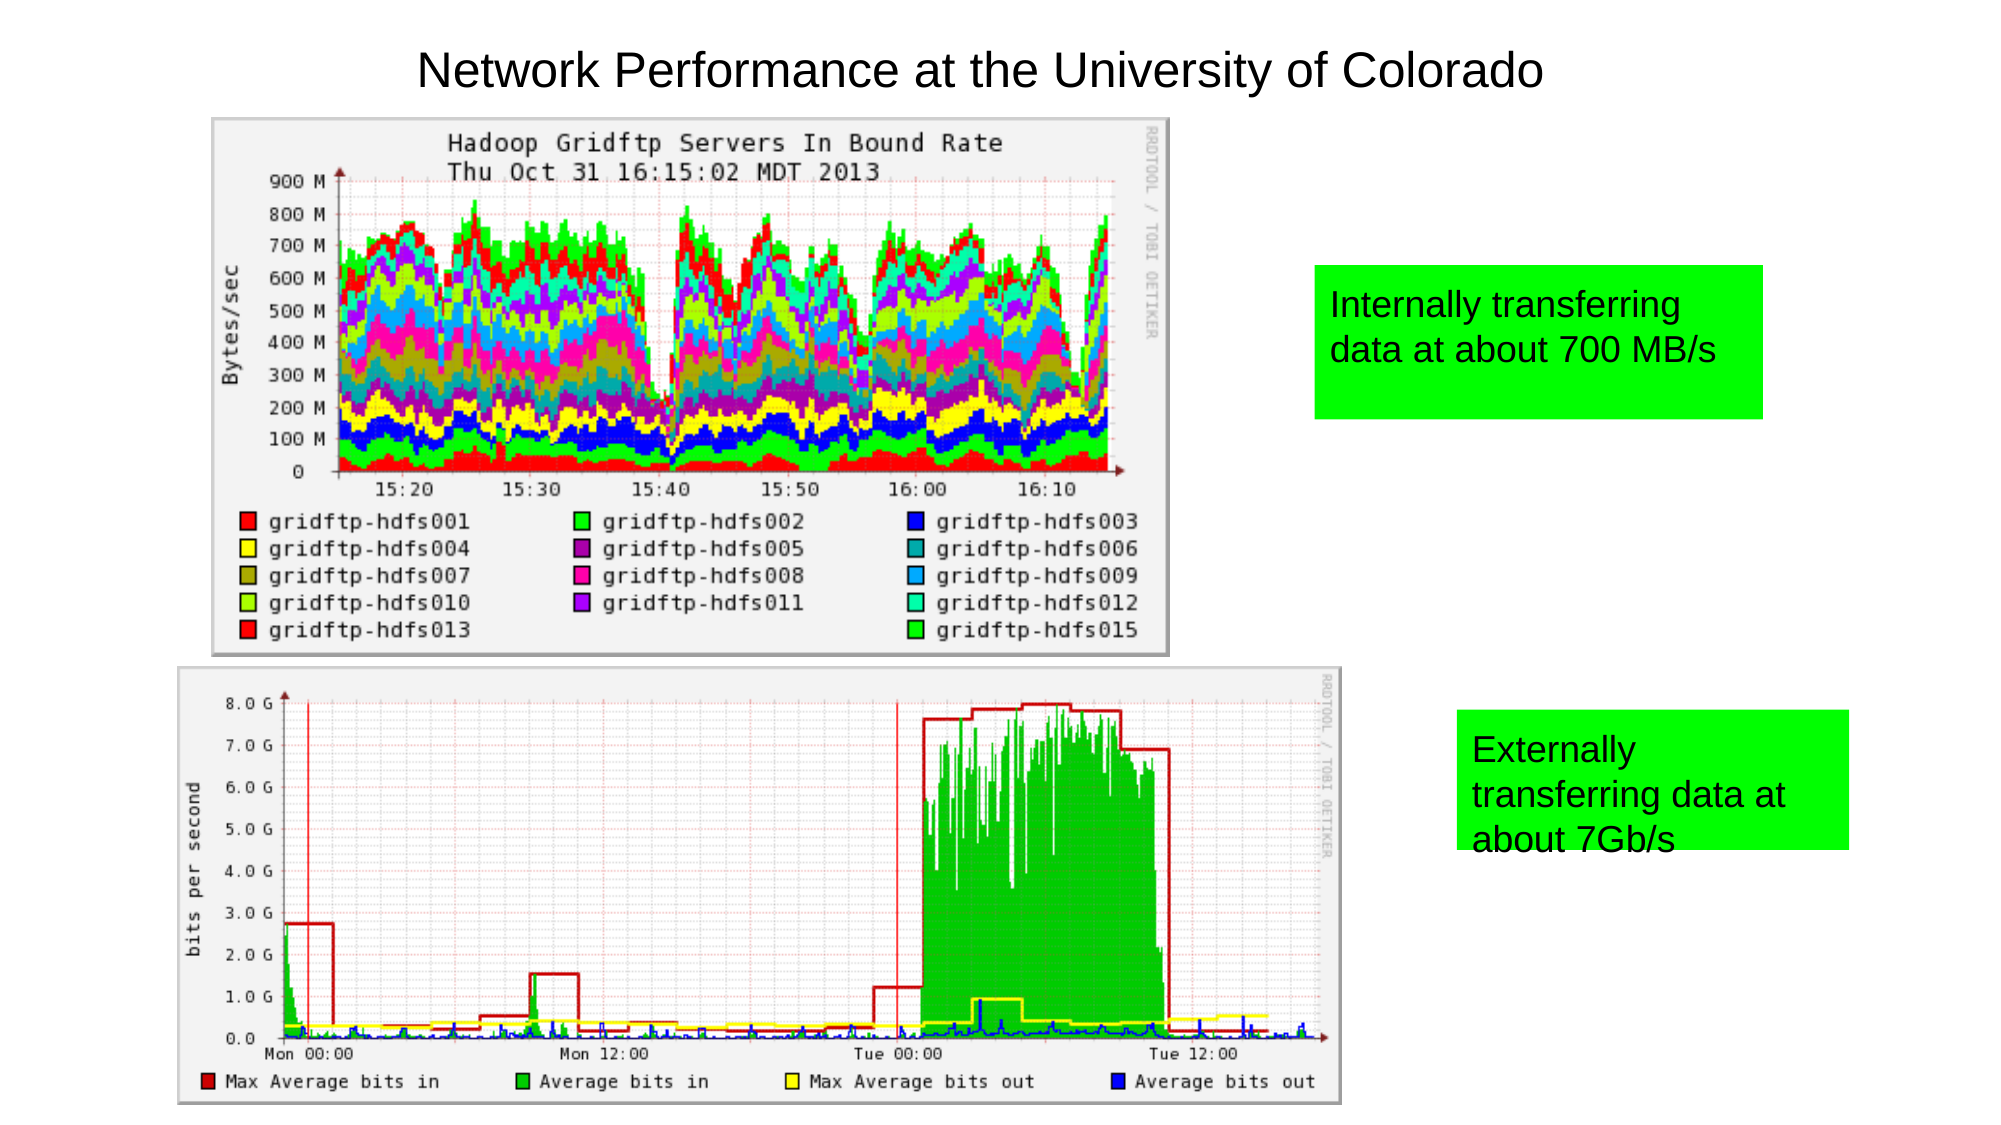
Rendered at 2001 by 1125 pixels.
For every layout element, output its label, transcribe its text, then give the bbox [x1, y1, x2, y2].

text_box Internally transferring data at about 700 MB/s [1314, 265, 1763, 420]
text_box Network Performance at the University of Colorado [308, 22, 1654, 127]
text_box Externally transferring data at about 7Gb/s [1456, 709, 1850, 850]
picture [211, 117, 1170, 657]
picture [176, 666, 1343, 1105]
